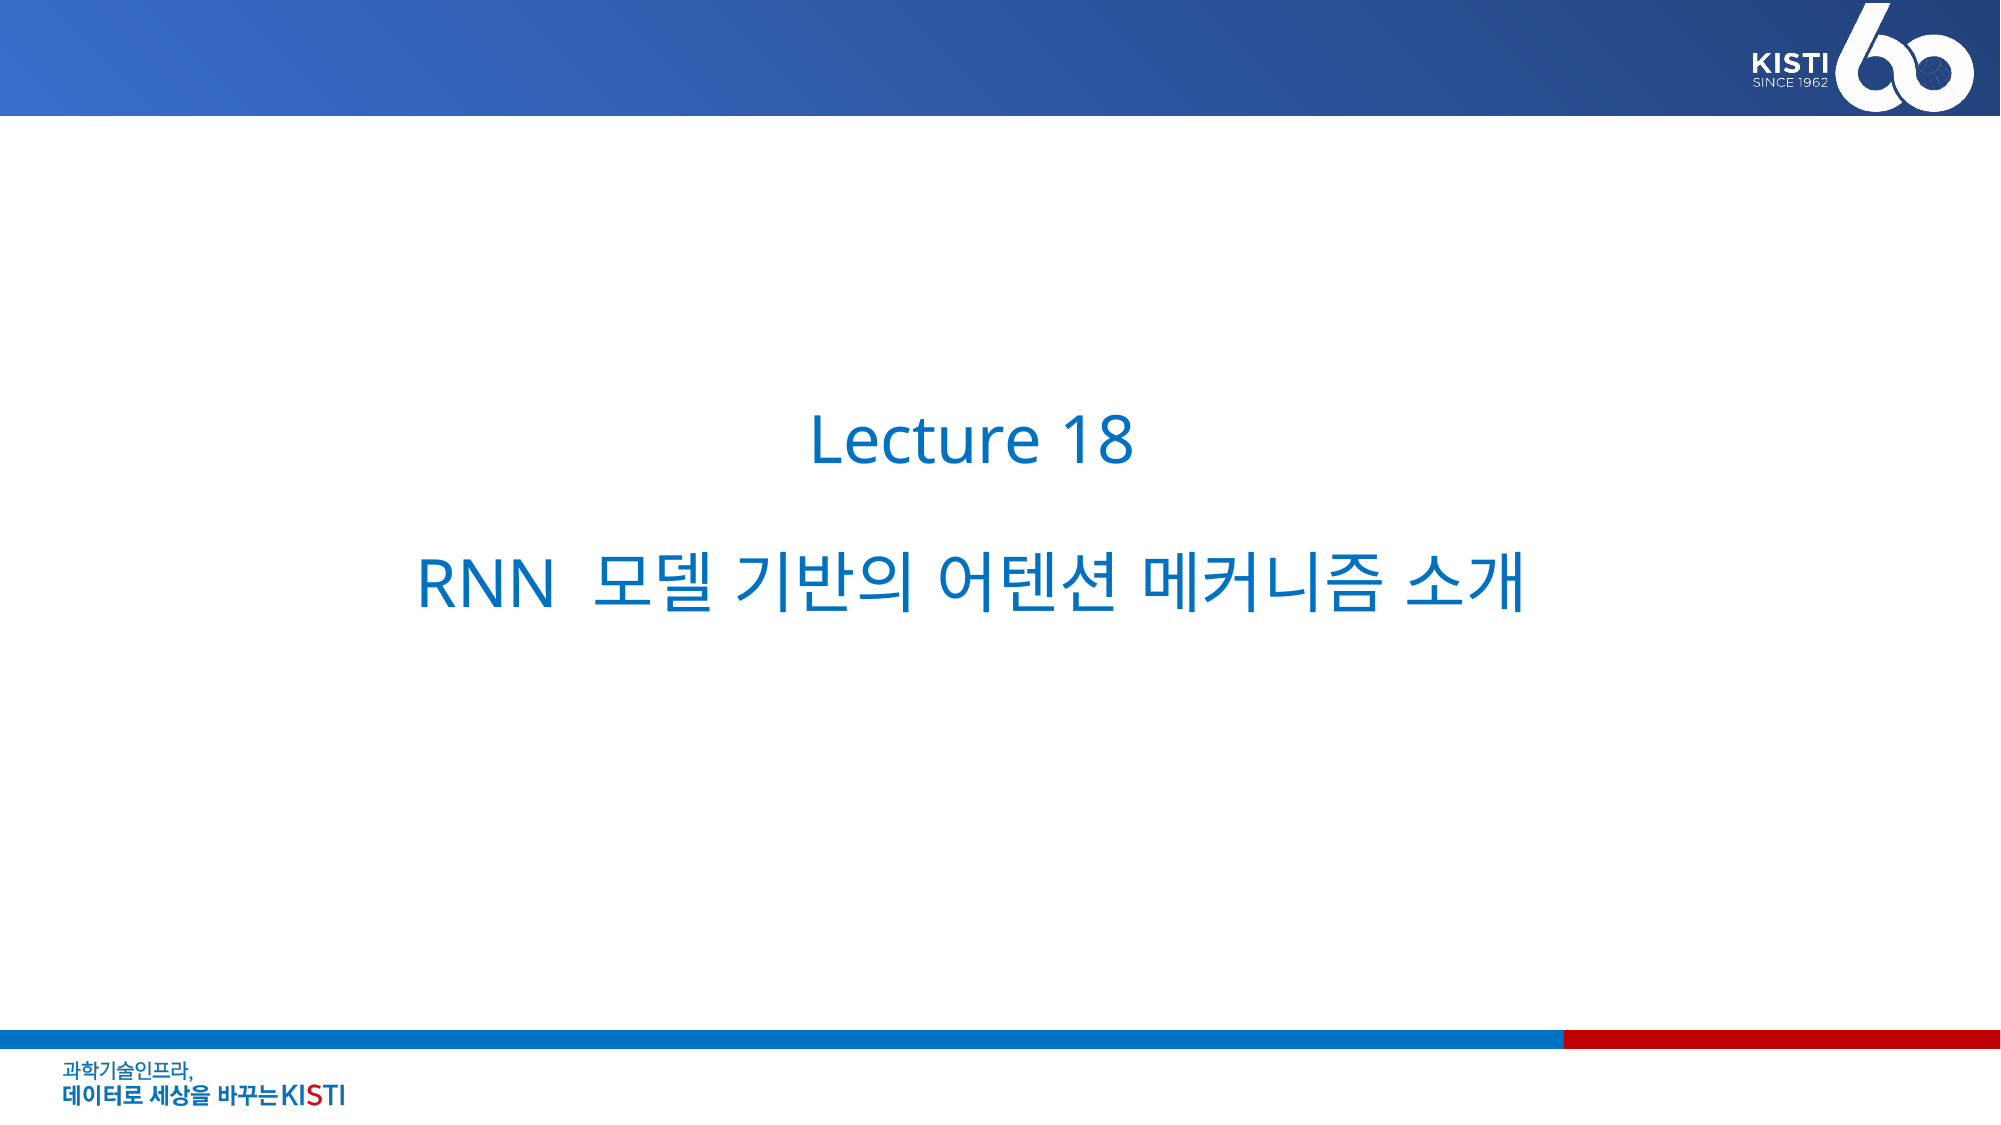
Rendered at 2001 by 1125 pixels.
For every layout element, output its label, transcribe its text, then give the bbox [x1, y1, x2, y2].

picture [63, 1061, 344, 1106]
title Lecture 18 RNN 모델 기반의 어텐션 메커니즘 소개 [228, 364, 1716, 664]
picture [1753, 3, 1974, 112]
